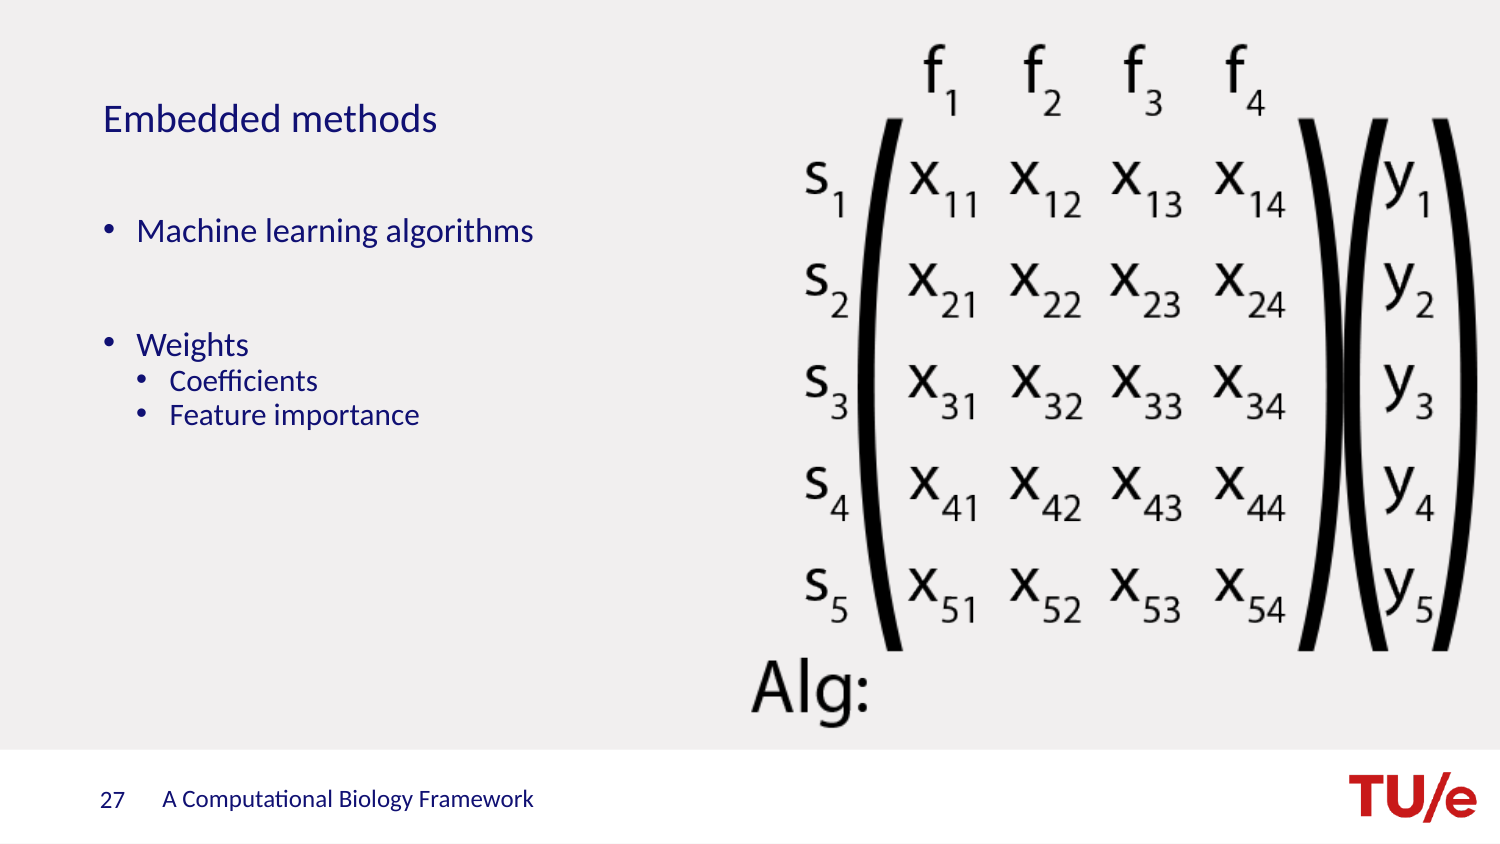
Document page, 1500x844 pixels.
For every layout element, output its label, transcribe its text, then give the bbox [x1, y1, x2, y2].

picture [750, 0, 1500, 750]
list Embedded methods Machine learning algorithms Weights Coefficients Feature importance [103, 102, 694, 750]
slide_number 27 [100, 783, 199, 841]
footer A Computational Biology Framework [162, 782, 1267, 841]
picture [1336, 759, 1489, 835]
